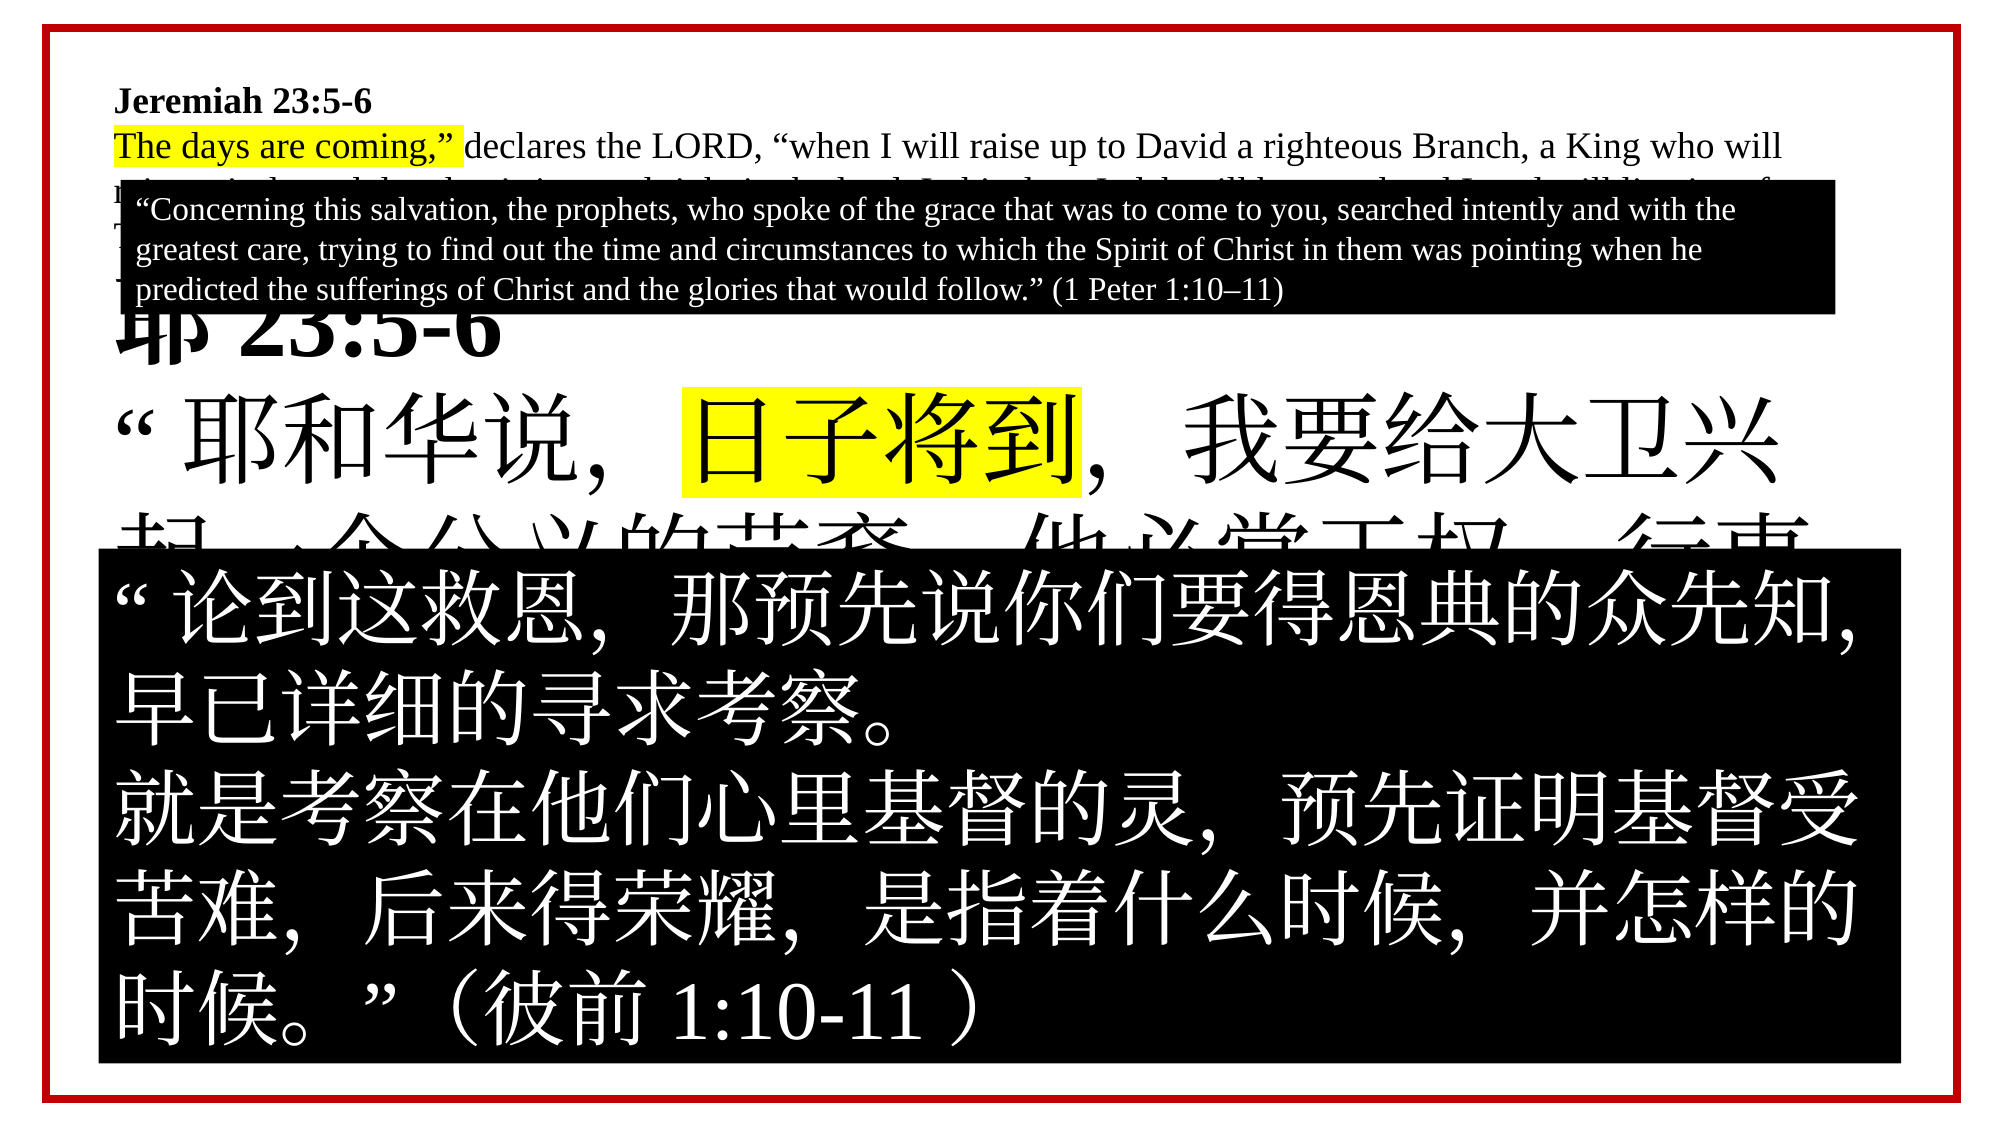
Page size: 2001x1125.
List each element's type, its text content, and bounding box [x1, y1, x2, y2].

text_box “Concerning this salvation, the prophets, who spoke of the grace that was to come to you, searched intently and with the greatest care, trying to find out the time and circumstances to which the Spirit of Christ in them was pointing when he predicted the sufferings of Christ and the glories that would follow.” (1 Peter 1:10–11) [120, 179, 1836, 315]
text_box [45, 27, 1958, 1100]
text_box “论到这救恩，那预先说你们要得恩典的众先知，早已详细的寻求考察。 就是考察在他们心里基督的灵，预先证明基督受苦难，后来得荣耀，是指着什么时候，并怎样的时候。”（彼前1:10-11） [98, 548, 1902, 1064]
